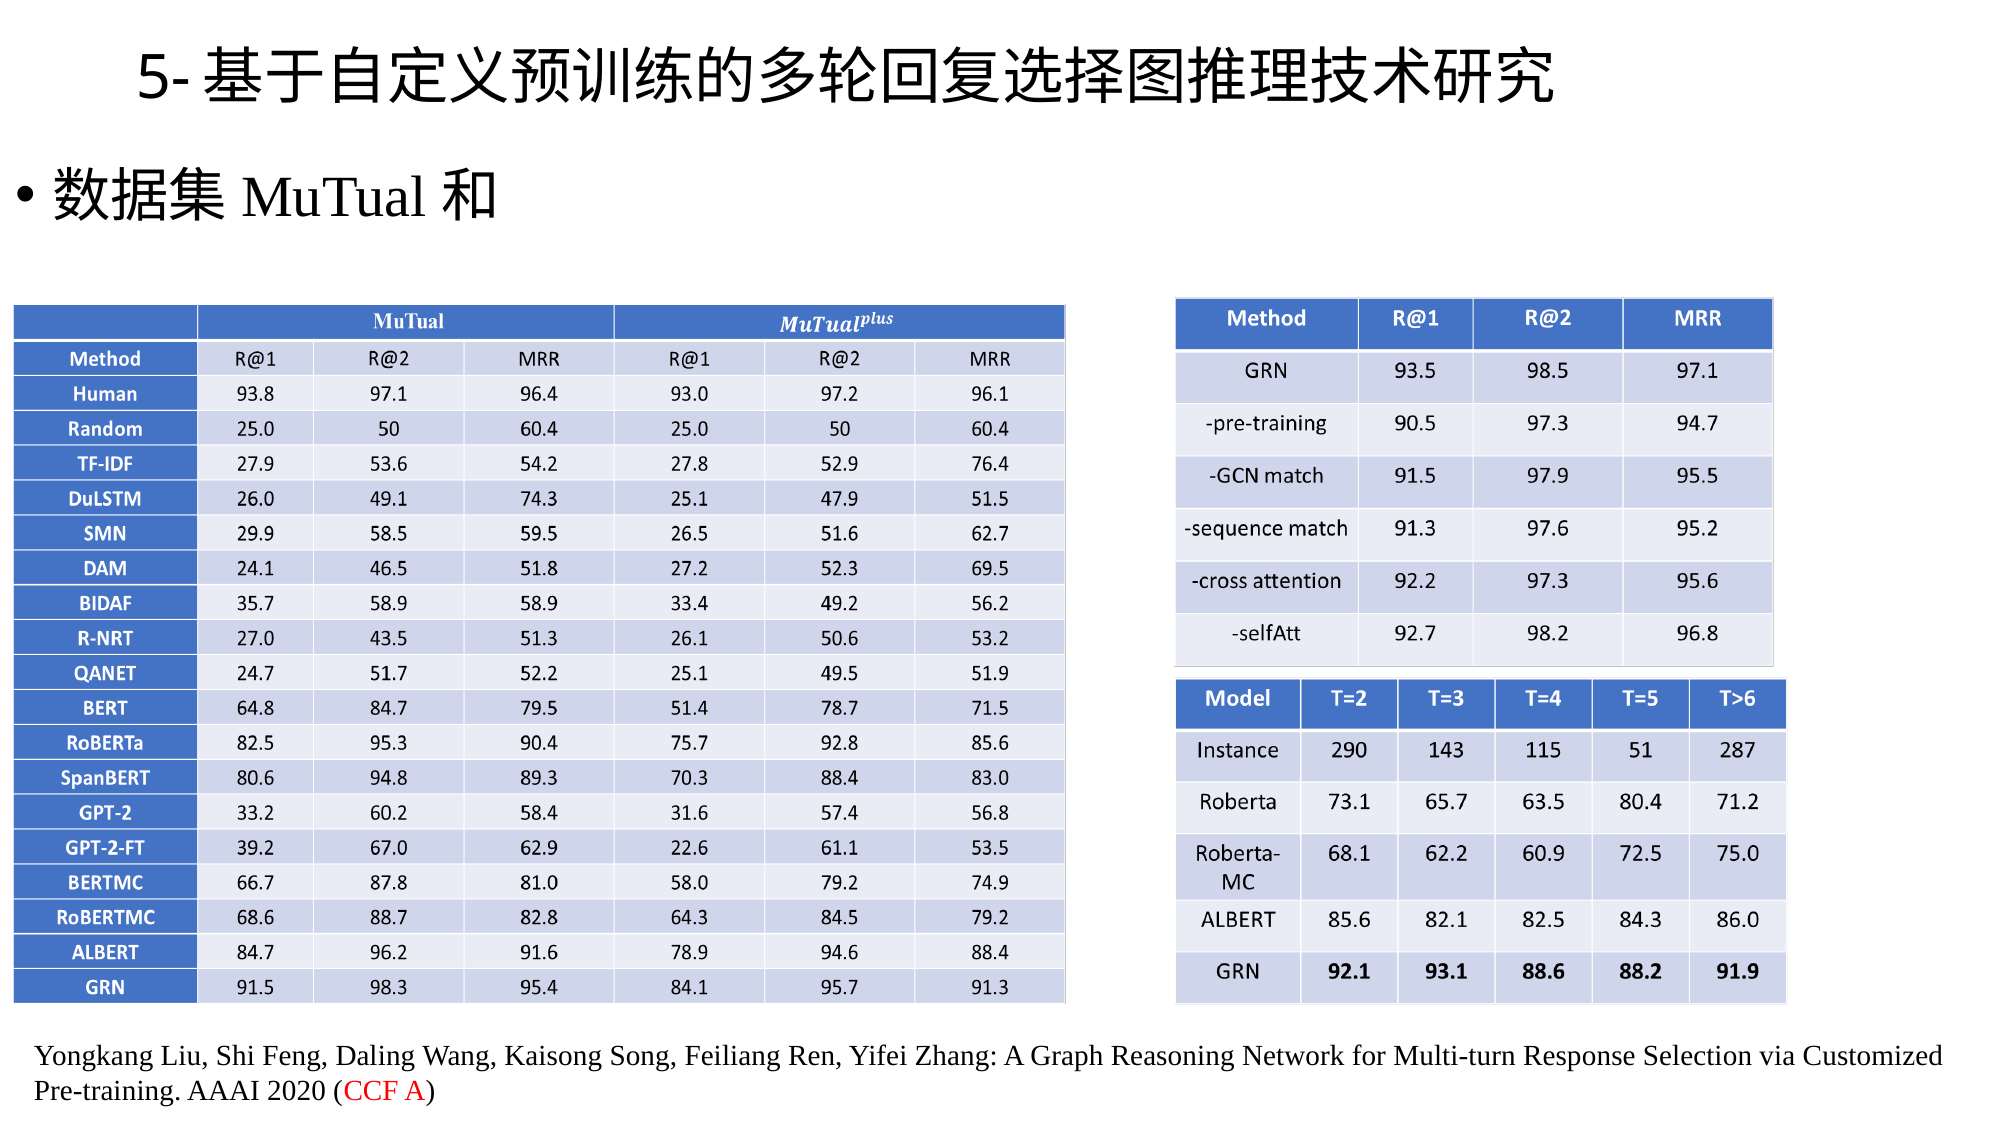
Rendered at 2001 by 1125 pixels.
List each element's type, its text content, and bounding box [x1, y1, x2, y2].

text_box Yongkang Liu, Shi Feng, Daling Wang, Kaisong Song, Feiliang Ren, Yifei Zhang: A Graph Reasoning Network for Multi-turn Response Selection via Customized Pre-training. AAAI 2020 (CCF A) [19, 1029, 1981, 1114]
picture [1174, 675, 1789, 1005]
picture [1174, 295, 1775, 667]
picture [12, 301, 1067, 1013]
text_box 5-基于自定义预训练的多轮回复选择图推理技术研究 [120, 16, 1846, 142]
